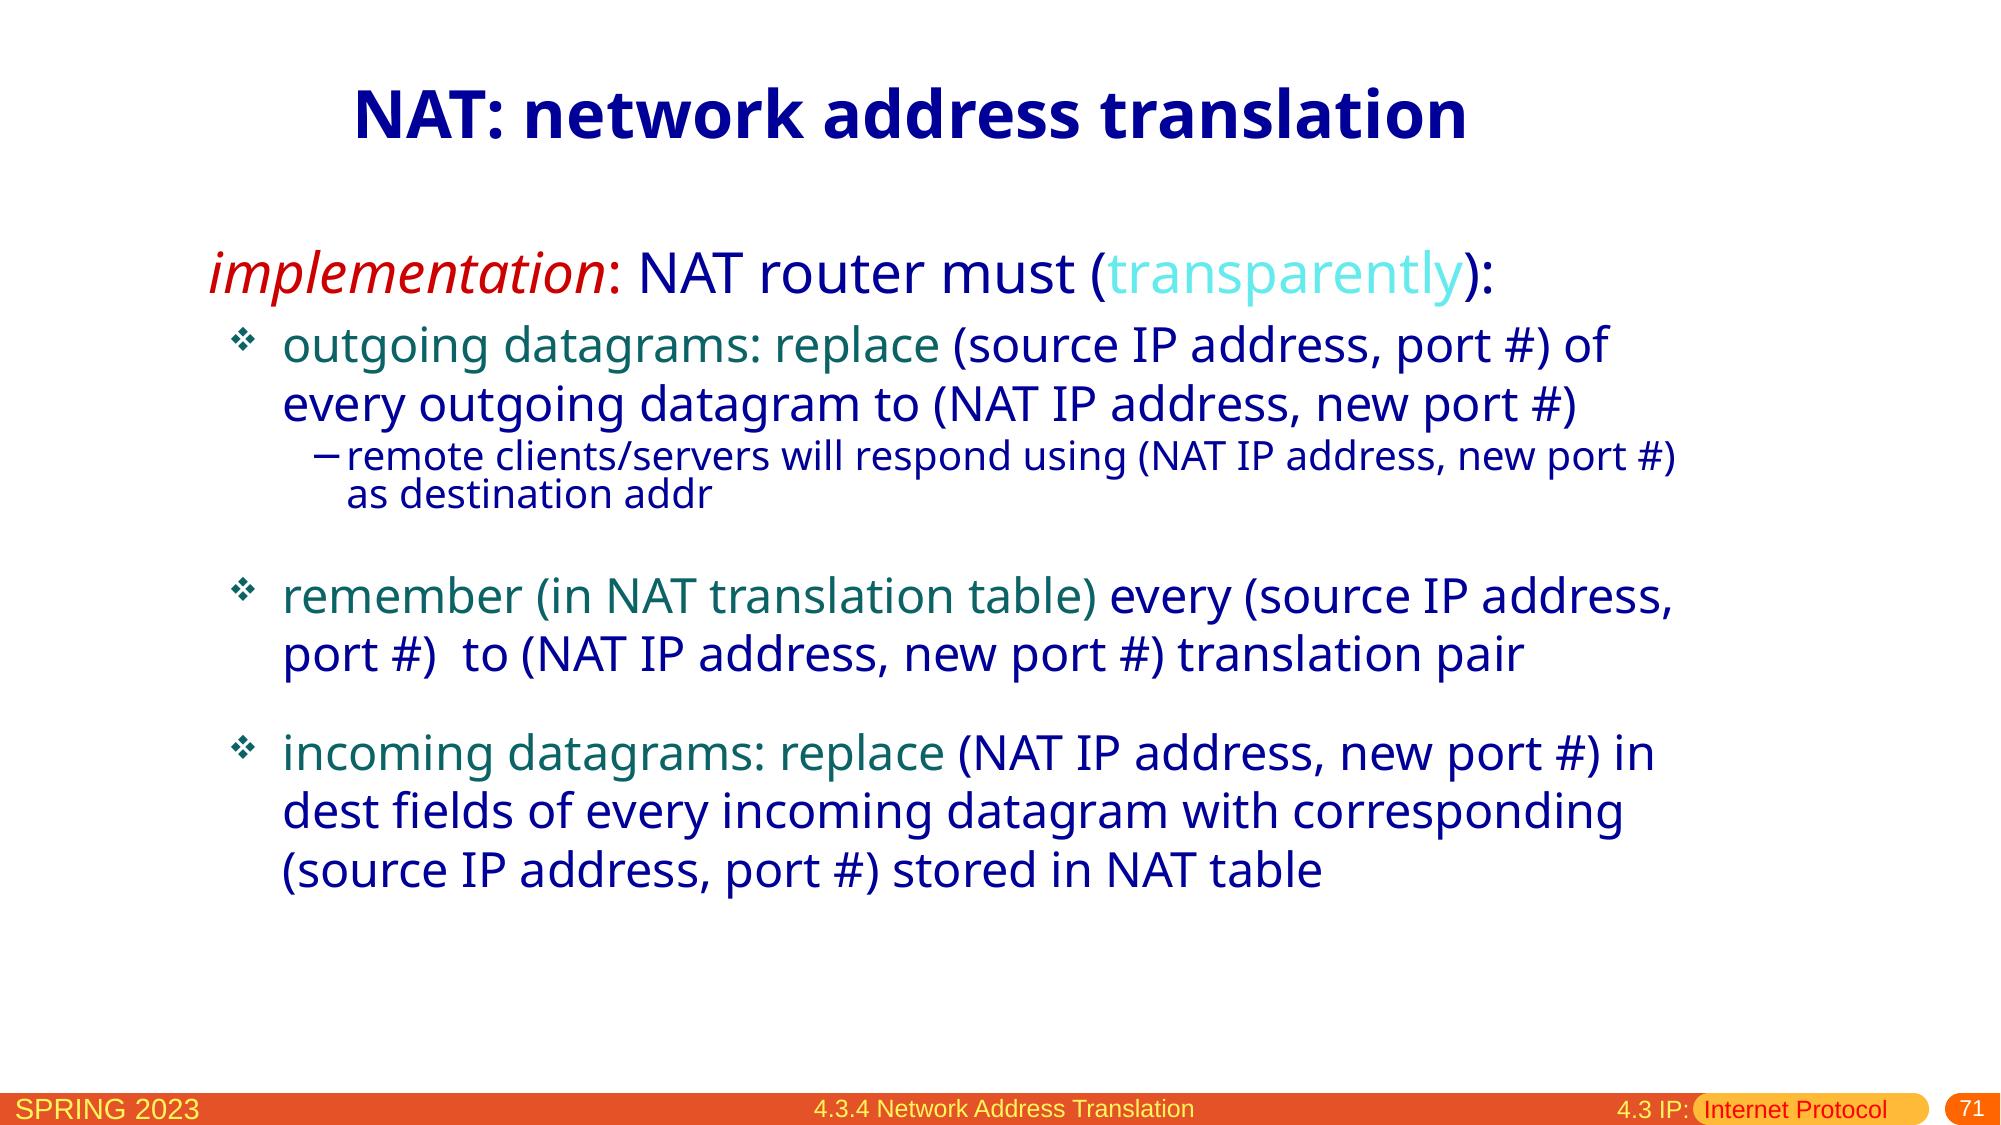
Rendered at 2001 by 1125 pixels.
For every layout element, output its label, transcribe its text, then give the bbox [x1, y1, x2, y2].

text_box 4.3 IP: Internet Protocol [1602, 1086, 1934, 1125]
title NAT: network address translation [337, 37, 1665, 187]
list implementation: NAT router must (transparently): outgoing datagrams: replace (source IP address, port #) of every outgoing datagram to (NAT IP address, new port #) remote clients/servers will respond using (NAT IP address, new port #) as destination addr remember (in NAT translation table) every (source IP address, port #) to (NAT IP address, new port #) translation pair incoming datagrams: replace (NAT IP address, new port #) in dest fields of every incoming datagram with corresponding (source IP address, port #) stored in NAT table [149, 243, 1696, 1006]
text_box 4.3.4 Network Address Translation (NAT) [799, 1085, 1281, 1125]
